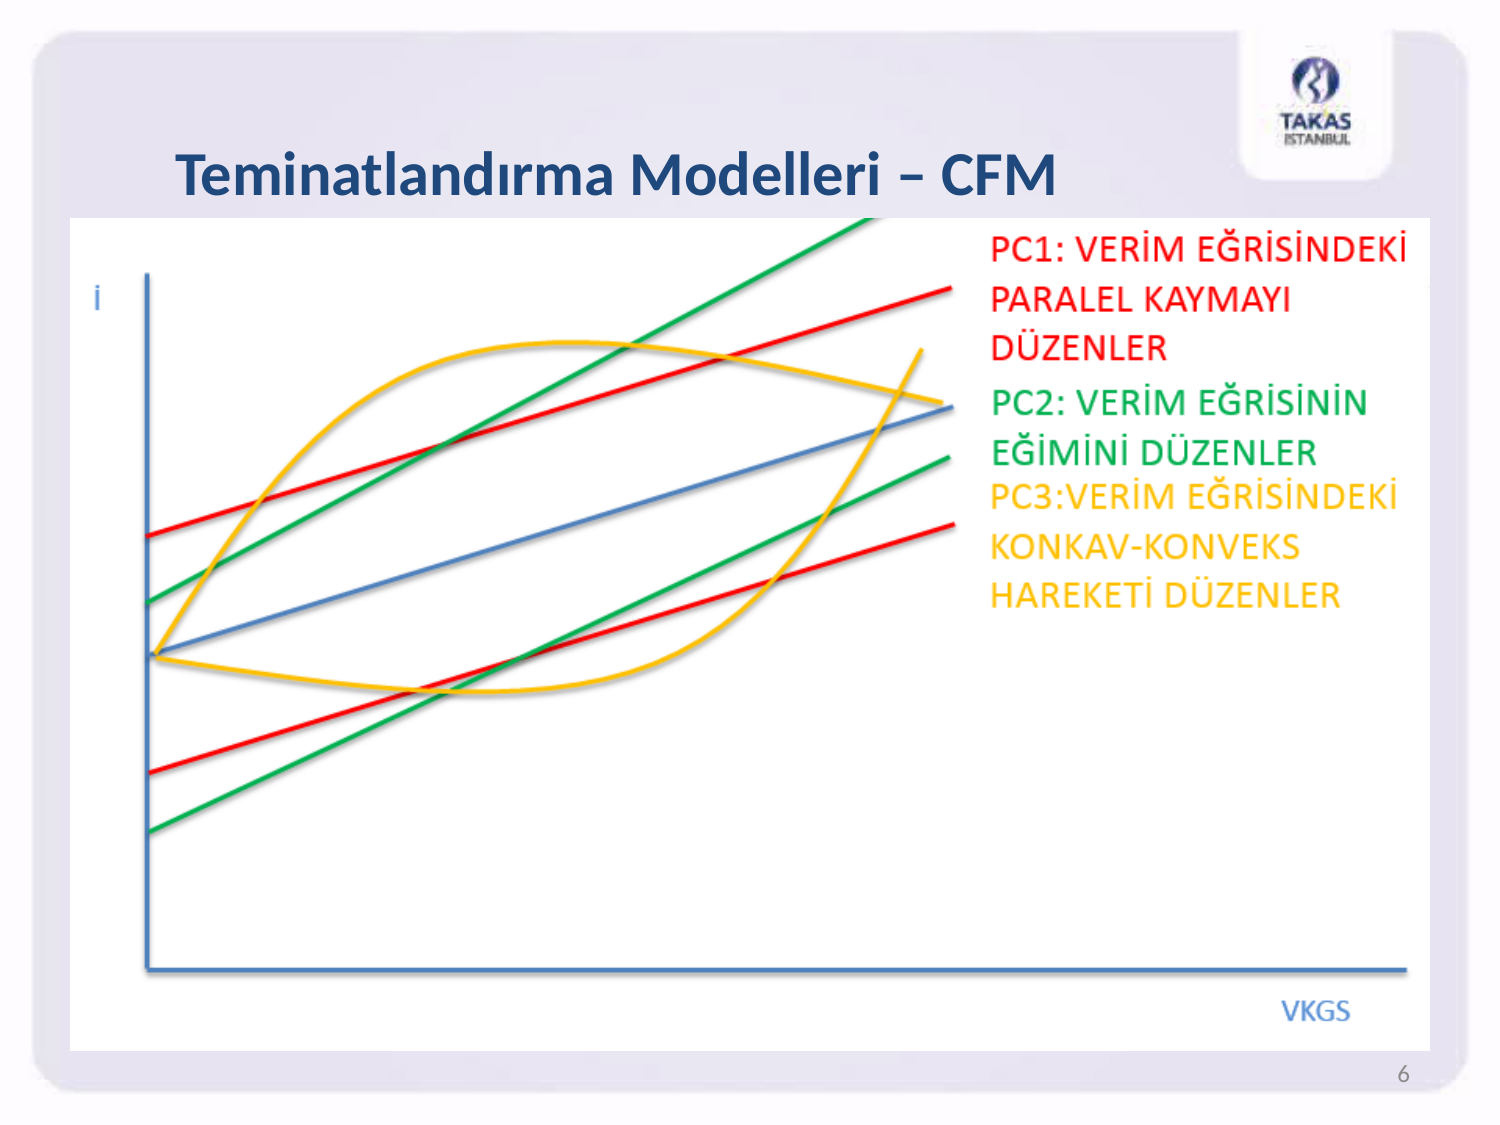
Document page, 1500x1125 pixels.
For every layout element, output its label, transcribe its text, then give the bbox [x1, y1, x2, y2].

picture [0, 0, 1500, 1125]
slide_number 6 [1074, 1059, 1425, 1103]
title Teminatlandırma Modelleri – CFM [16, 110, 1218, 232]
